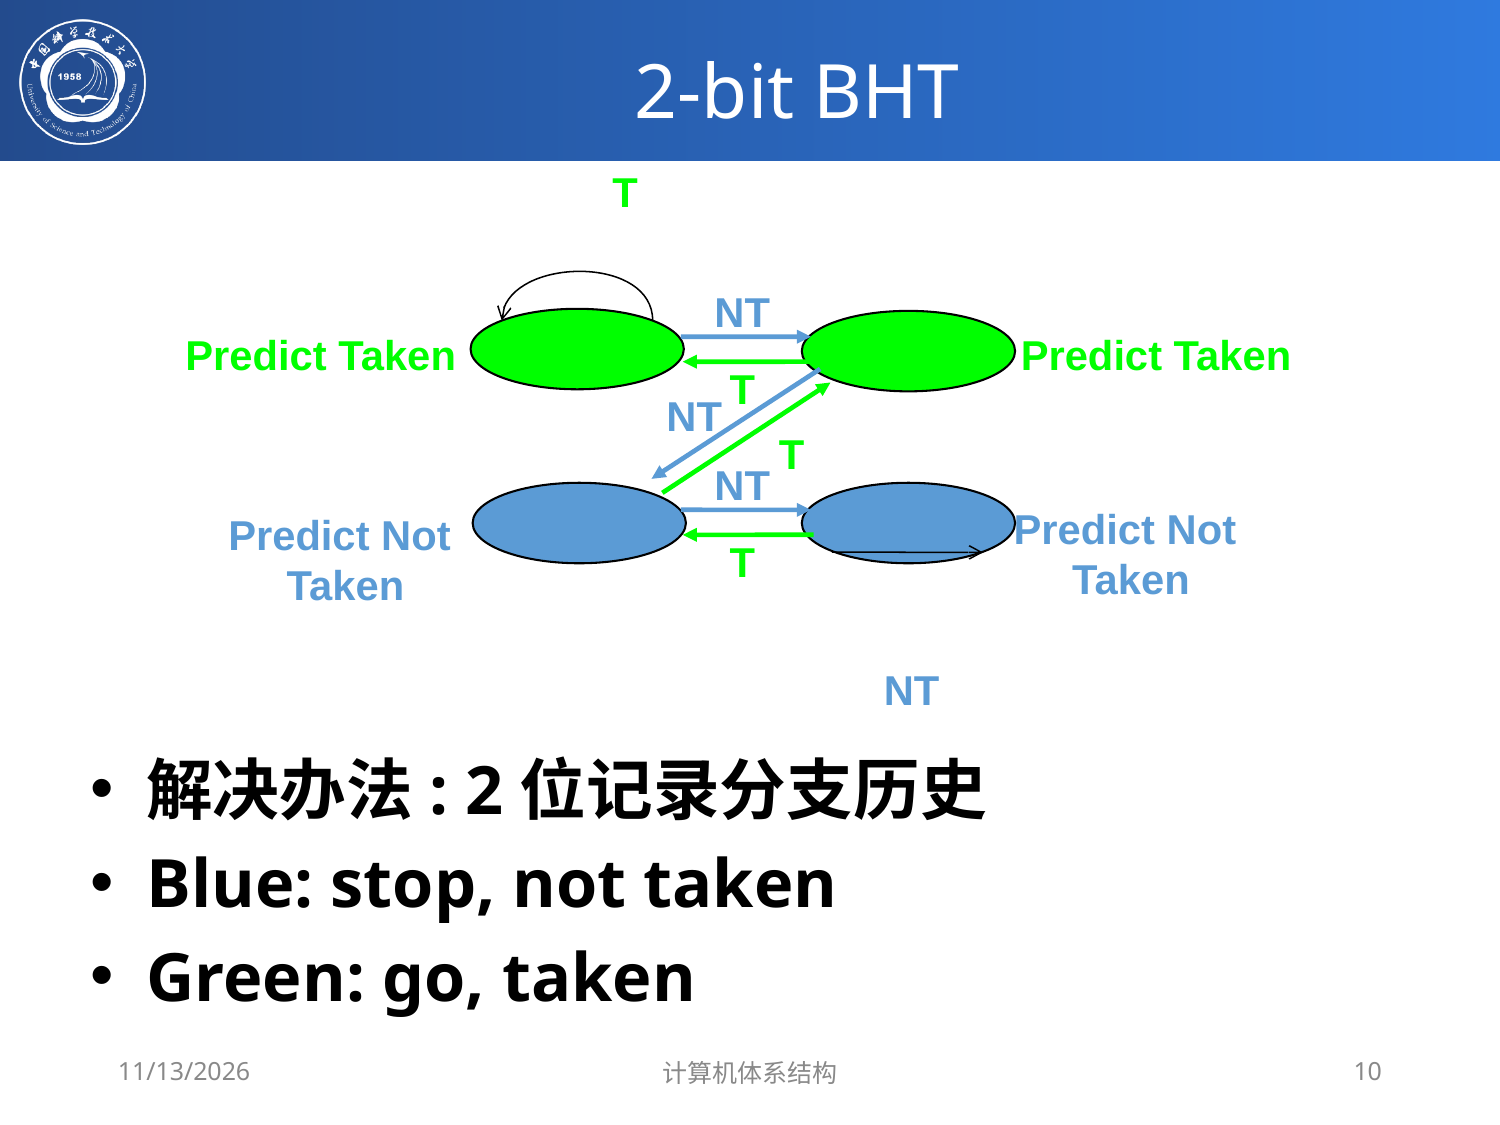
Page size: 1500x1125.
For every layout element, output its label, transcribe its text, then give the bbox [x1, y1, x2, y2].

text_box [109, 38, 1433, 163]
text_box 10 [1059, 1042, 1397, 1103]
list 解决办法: 2位记录分支历史 Blue: stop, not taken Green: go, taken [75, 739, 1425, 1036]
text_box 2020/4/8 [103, 1042, 441, 1103]
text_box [168, 158, 1309, 722]
picture [19, 19, 146, 145]
text_box 计算机体系结构 [496, 1042, 1004, 1103]
title 2-bit BHT [169, 24, 1425, 153]
